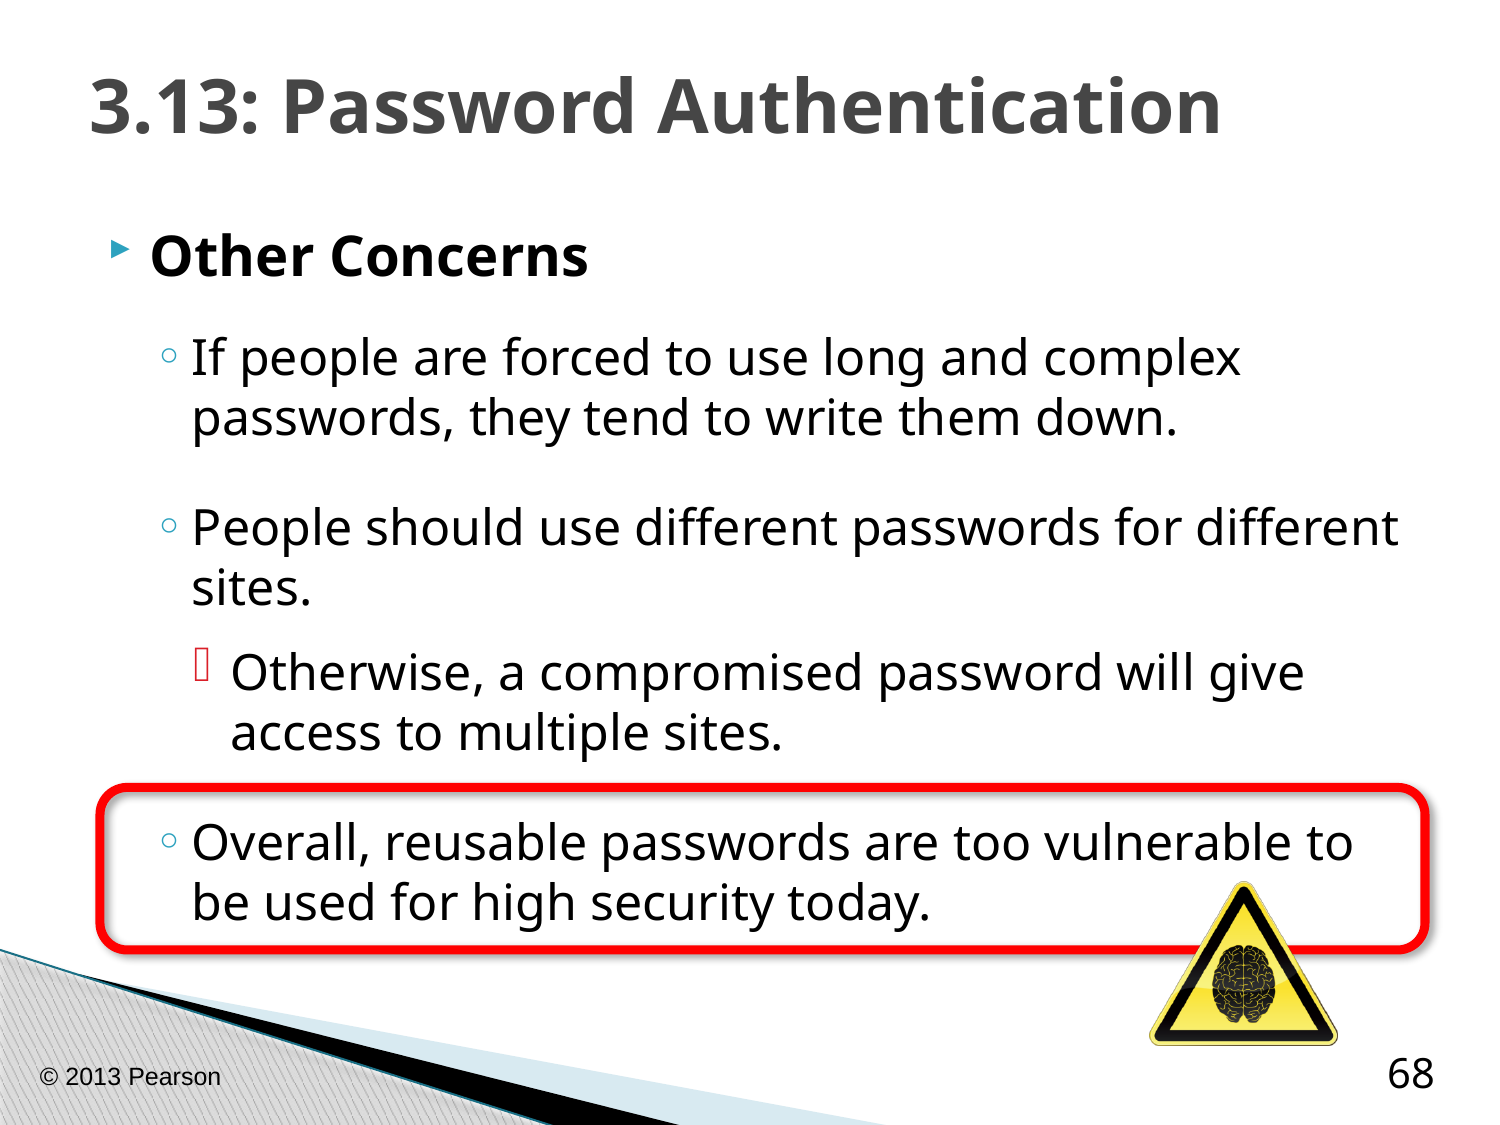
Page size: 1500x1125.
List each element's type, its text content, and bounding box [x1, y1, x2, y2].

list Other Concerns If people are forced to use long and complex passwords, they tend to write them down. People should use different passwords for different sites. Otherwise, a compromised password will give access to multiple sites. Overall, reusable passwords are too vulnerable to be used for high security today. [74, 212, 1426, 1026]
footer © 2013 Pearson [24, 1050, 238, 1098]
slide_number 68 [1325, 1051, 1450, 1112]
text_box [95, 782, 1430, 955]
picture [1149, 881, 1338, 1047]
title 3.13: Password Authentication [75, 45, 1425, 163]
